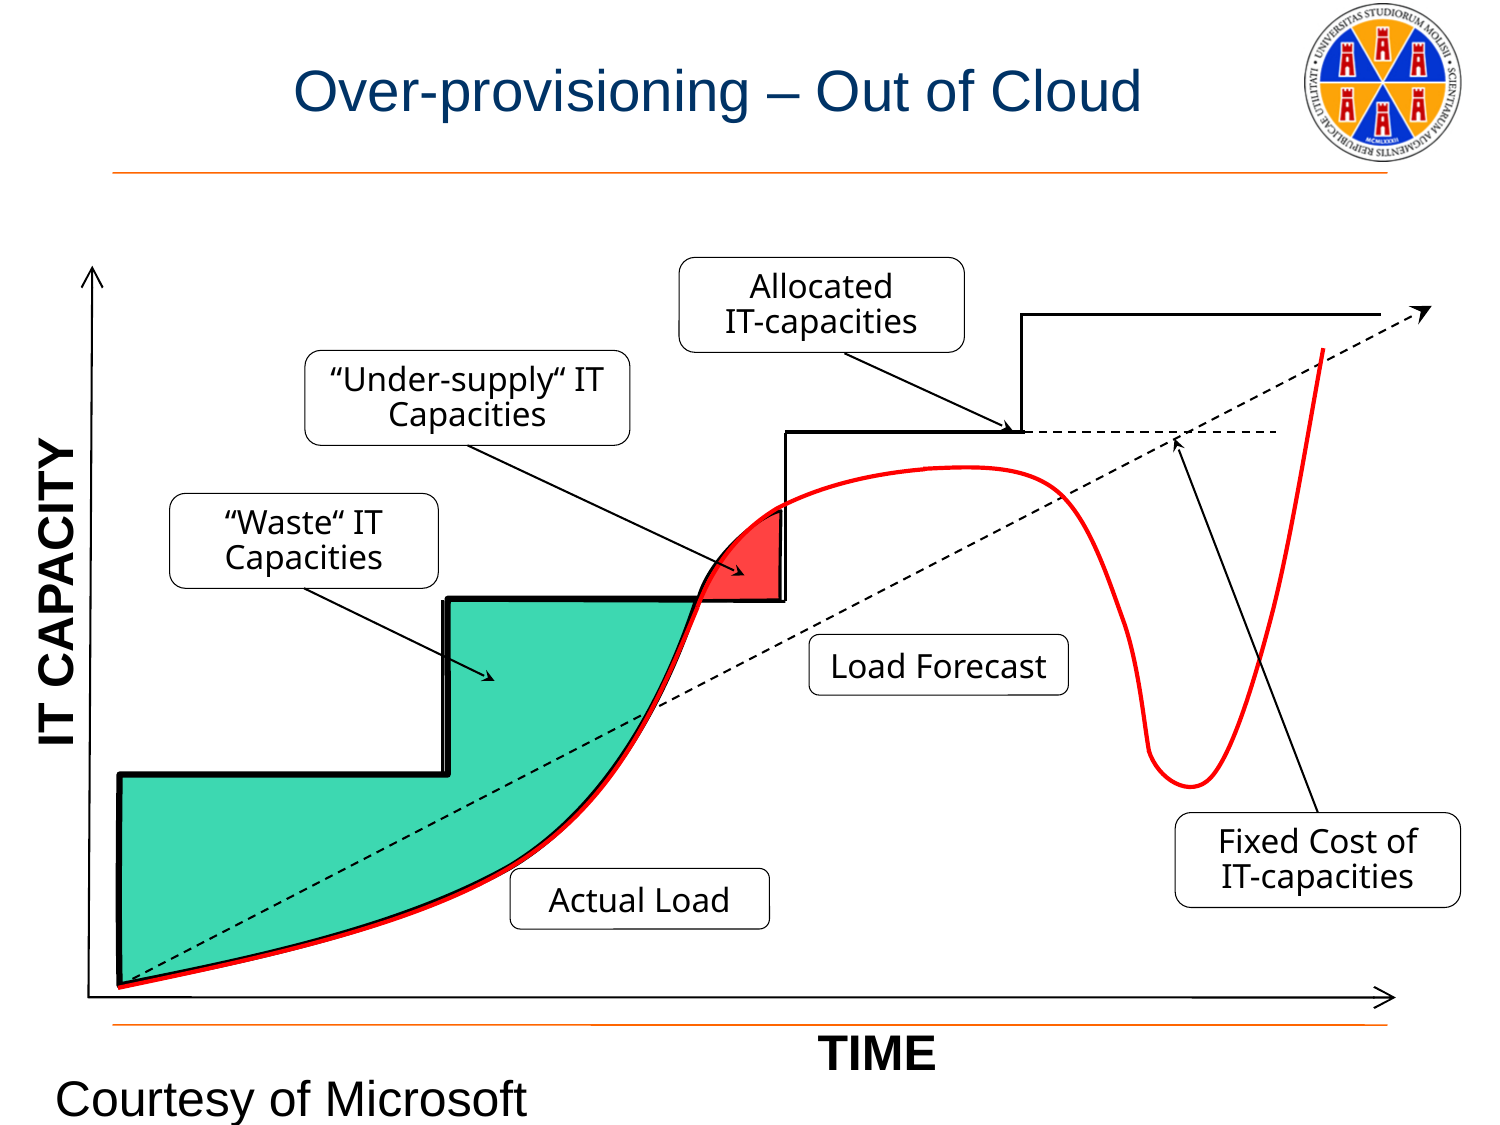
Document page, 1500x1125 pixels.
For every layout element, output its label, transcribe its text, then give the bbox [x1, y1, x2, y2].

text_box Fixed Cost of IT-capacities [1437, 812, 1461, 908]
text_box TIME [728, 1013, 1026, 1074]
picture [1269, 0, 1500, 166]
text_box Allocated IT-capacities [679, 257, 965, 304]
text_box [88, 265, 93, 999]
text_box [119, 305, 1433, 986]
title Over-provisioning – Out of Cloud [278, 18, 1211, 157]
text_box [1174, 438, 1319, 813]
text_box IT CAPACITY [15, 469, 77, 716]
text_box Courtesy of Microsoft [40, 1058, 543, 1125]
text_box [467, 446, 745, 576]
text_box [844, 353, 1013, 431]
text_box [303, 589, 495, 682]
